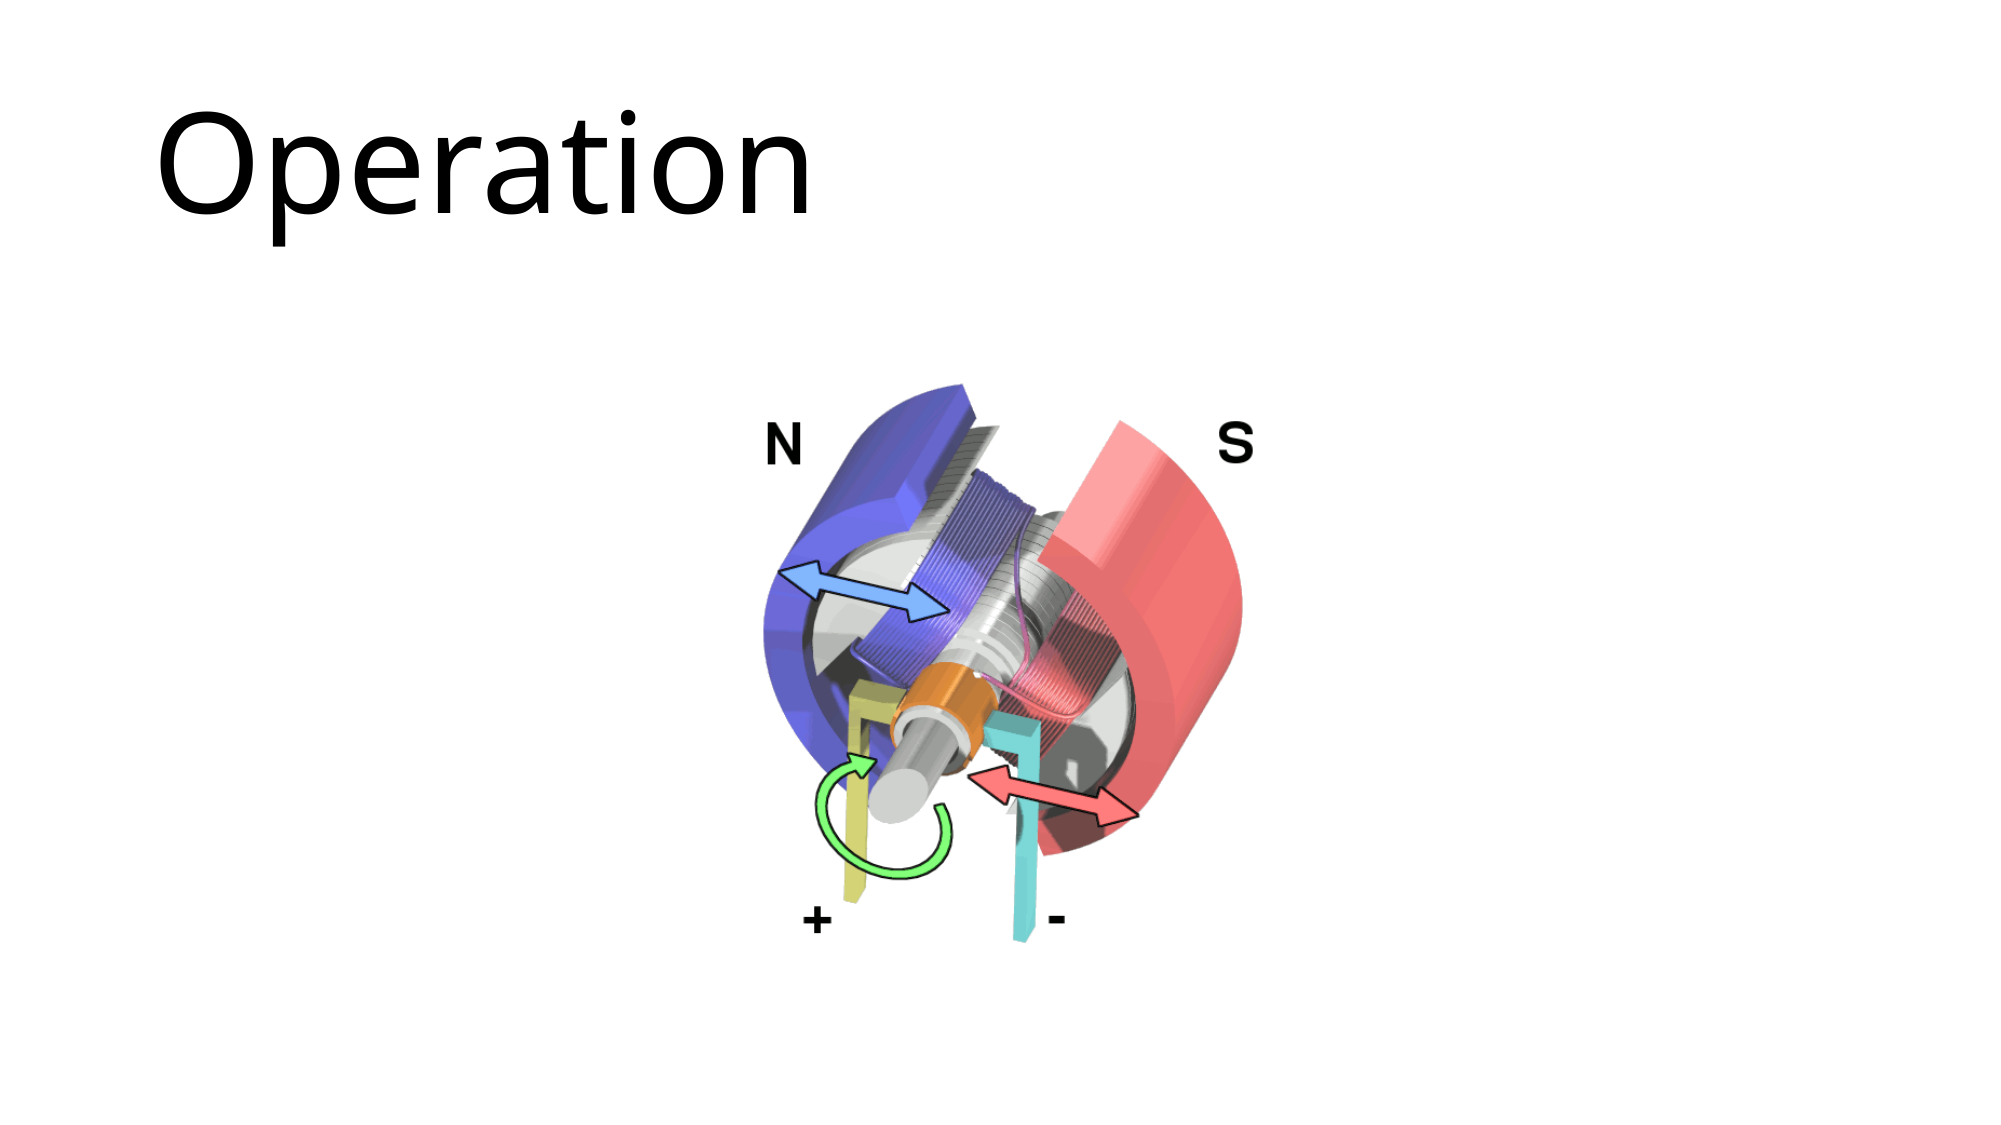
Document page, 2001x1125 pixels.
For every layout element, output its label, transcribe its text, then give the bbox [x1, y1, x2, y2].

picture [676, 337, 1324, 985]
title Operation [137, 59, 1863, 278]
